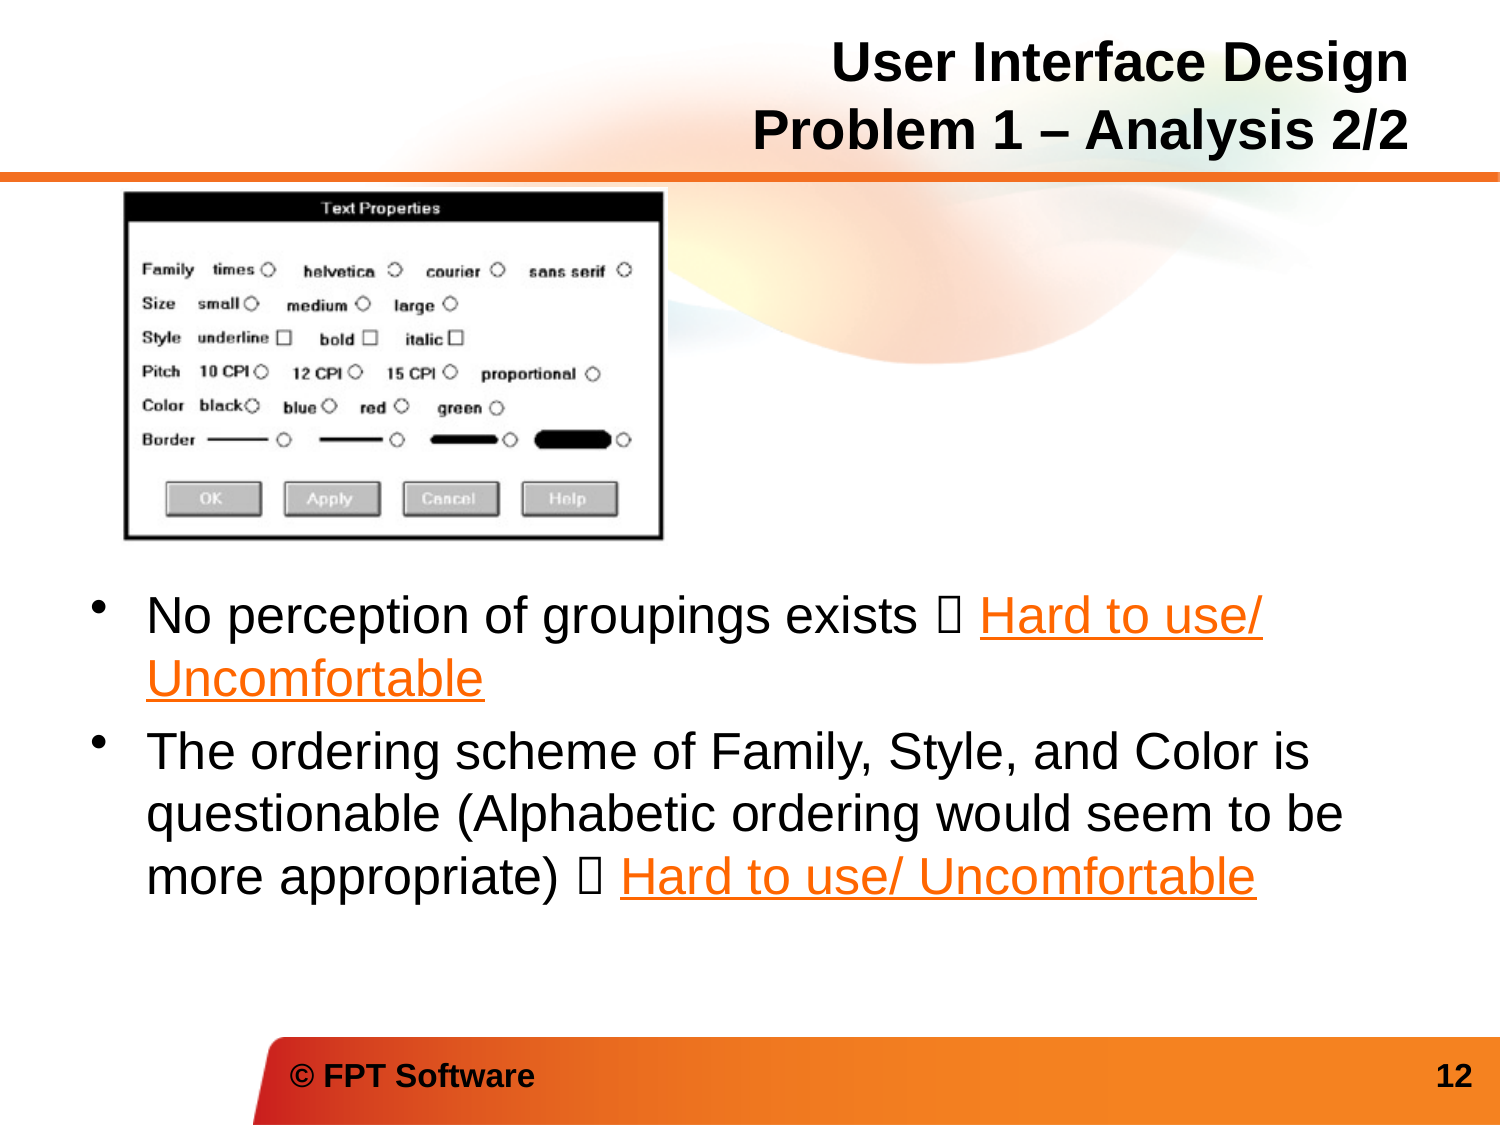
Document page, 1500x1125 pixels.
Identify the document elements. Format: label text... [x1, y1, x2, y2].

picture [0, 0, 1500, 486]
list No perception of groupings exists  Hard to use/ Uncomfortable The ordering scheme of Family, Style, and Color is questionable (Alphabetic ordering would seem to be more appropriate)  Hard to use/ Uncomfortable [75, 574, 1425, 950]
picture [253, 1037, 1500, 1125]
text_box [119, 187, 669, 546]
title User Interface Design Problem 1 – Analysis 2/2 [437, 24, 1425, 161]
